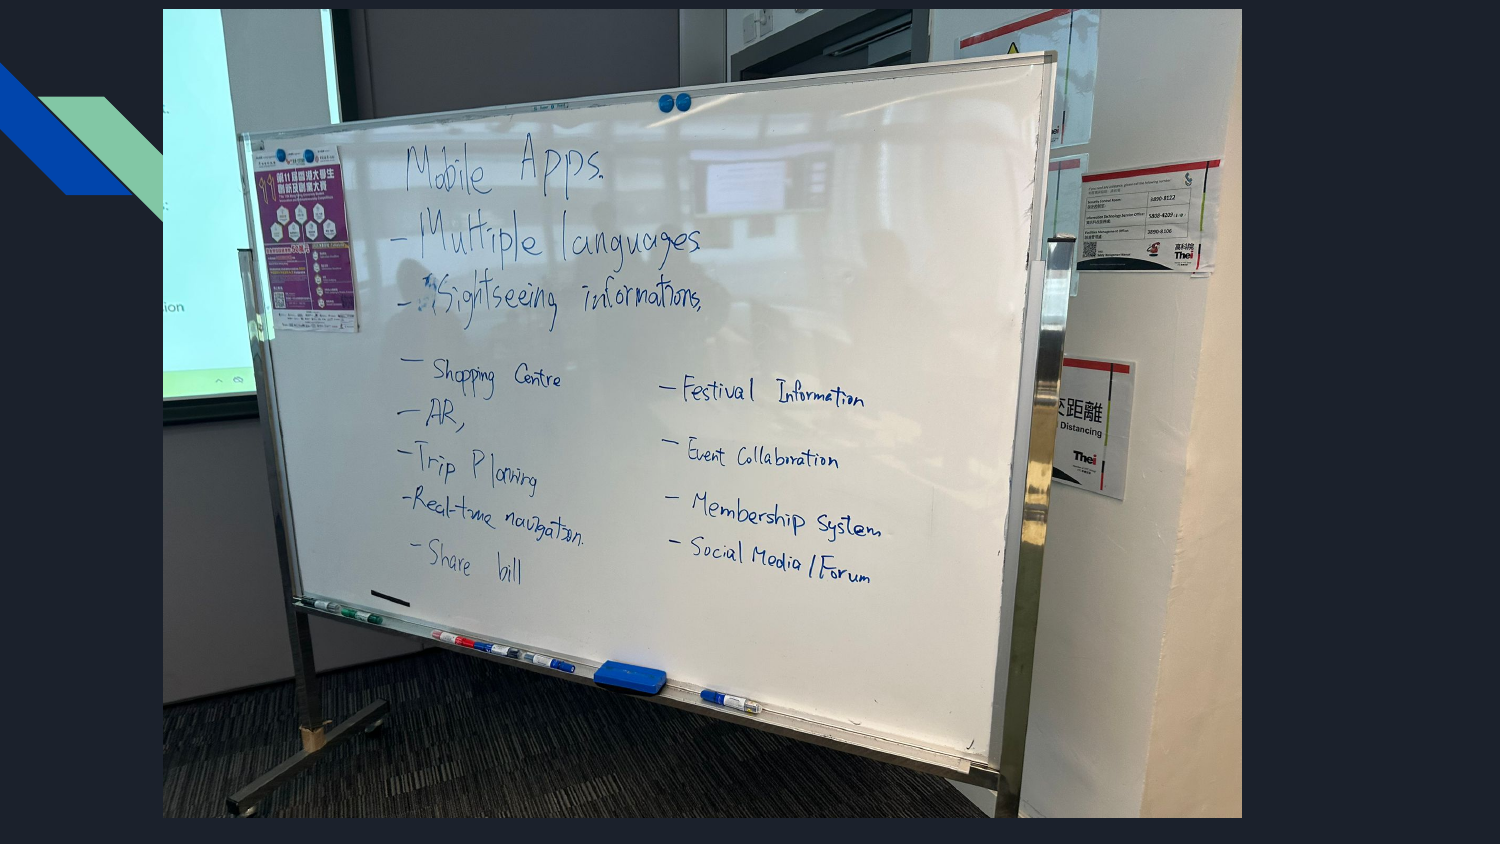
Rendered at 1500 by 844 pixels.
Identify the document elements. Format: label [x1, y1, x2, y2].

picture [163, 9, 1242, 819]
